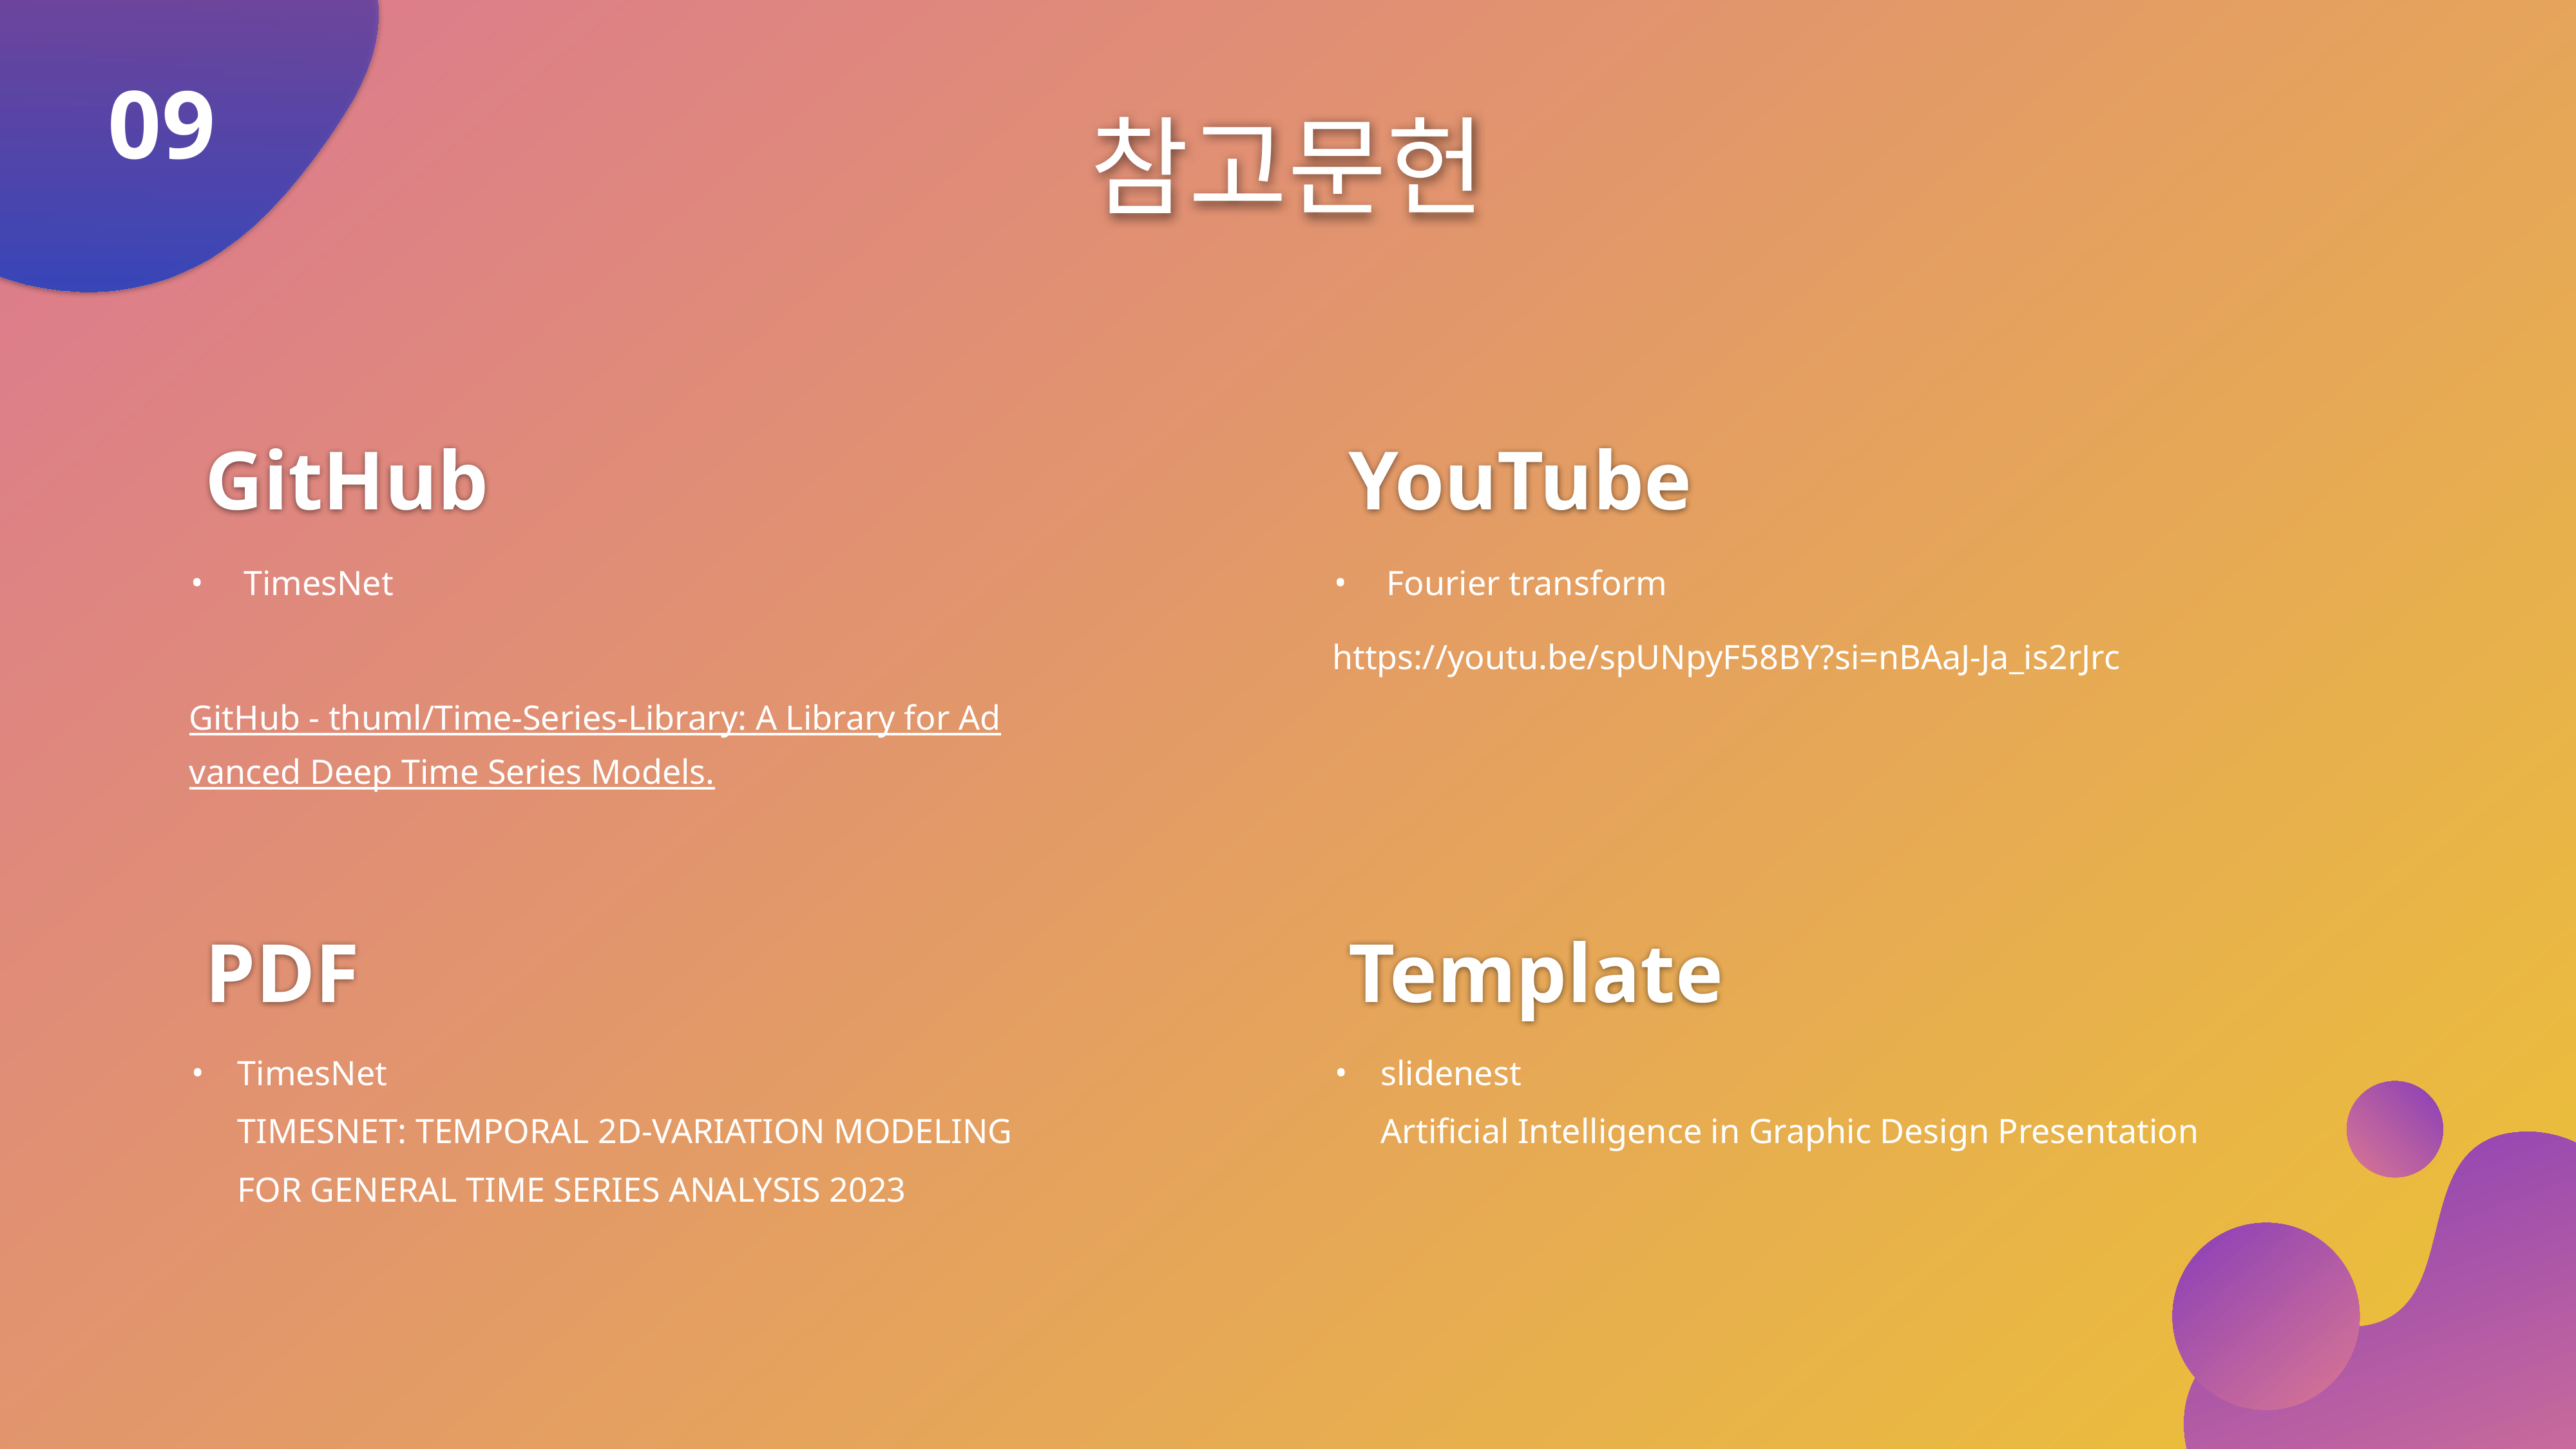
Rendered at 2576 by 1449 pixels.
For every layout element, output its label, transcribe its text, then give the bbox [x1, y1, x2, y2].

text_box Template [1339, 916, 1784, 1023]
text_box PDF [195, 916, 454, 1023]
text_box Fourier transform https://youtu.be/spUNpyF58BY?si=nBAaJ-Ja_is2rJrc [1322, 538, 2385, 681]
text_box [0, 0, 379, 292]
text_box 09 [70, 60, 254, 183]
text_box slidenest Artificial Intelligence in Graphic Design Presentation [1322, 1028, 2274, 1272]
text_box TimesNet TIMESNET: TEMPORAL 2D-VARIATION MODELING FOR GENERAL TIME SERIES ANALYSIS 2023 [179, 1028, 1272, 1331]
text_box TimesNet GitHub - thuml/Time-Series-Library: A Library for Advanced Deep Time Series Models. [179, 538, 1016, 822]
text_box YouTube [1339, 424, 1798, 531]
text_box 참고문헌 [162, 68, 2414, 233]
text_box GitHub [195, 424, 533, 531]
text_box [2172, 1081, 2576, 1449]
